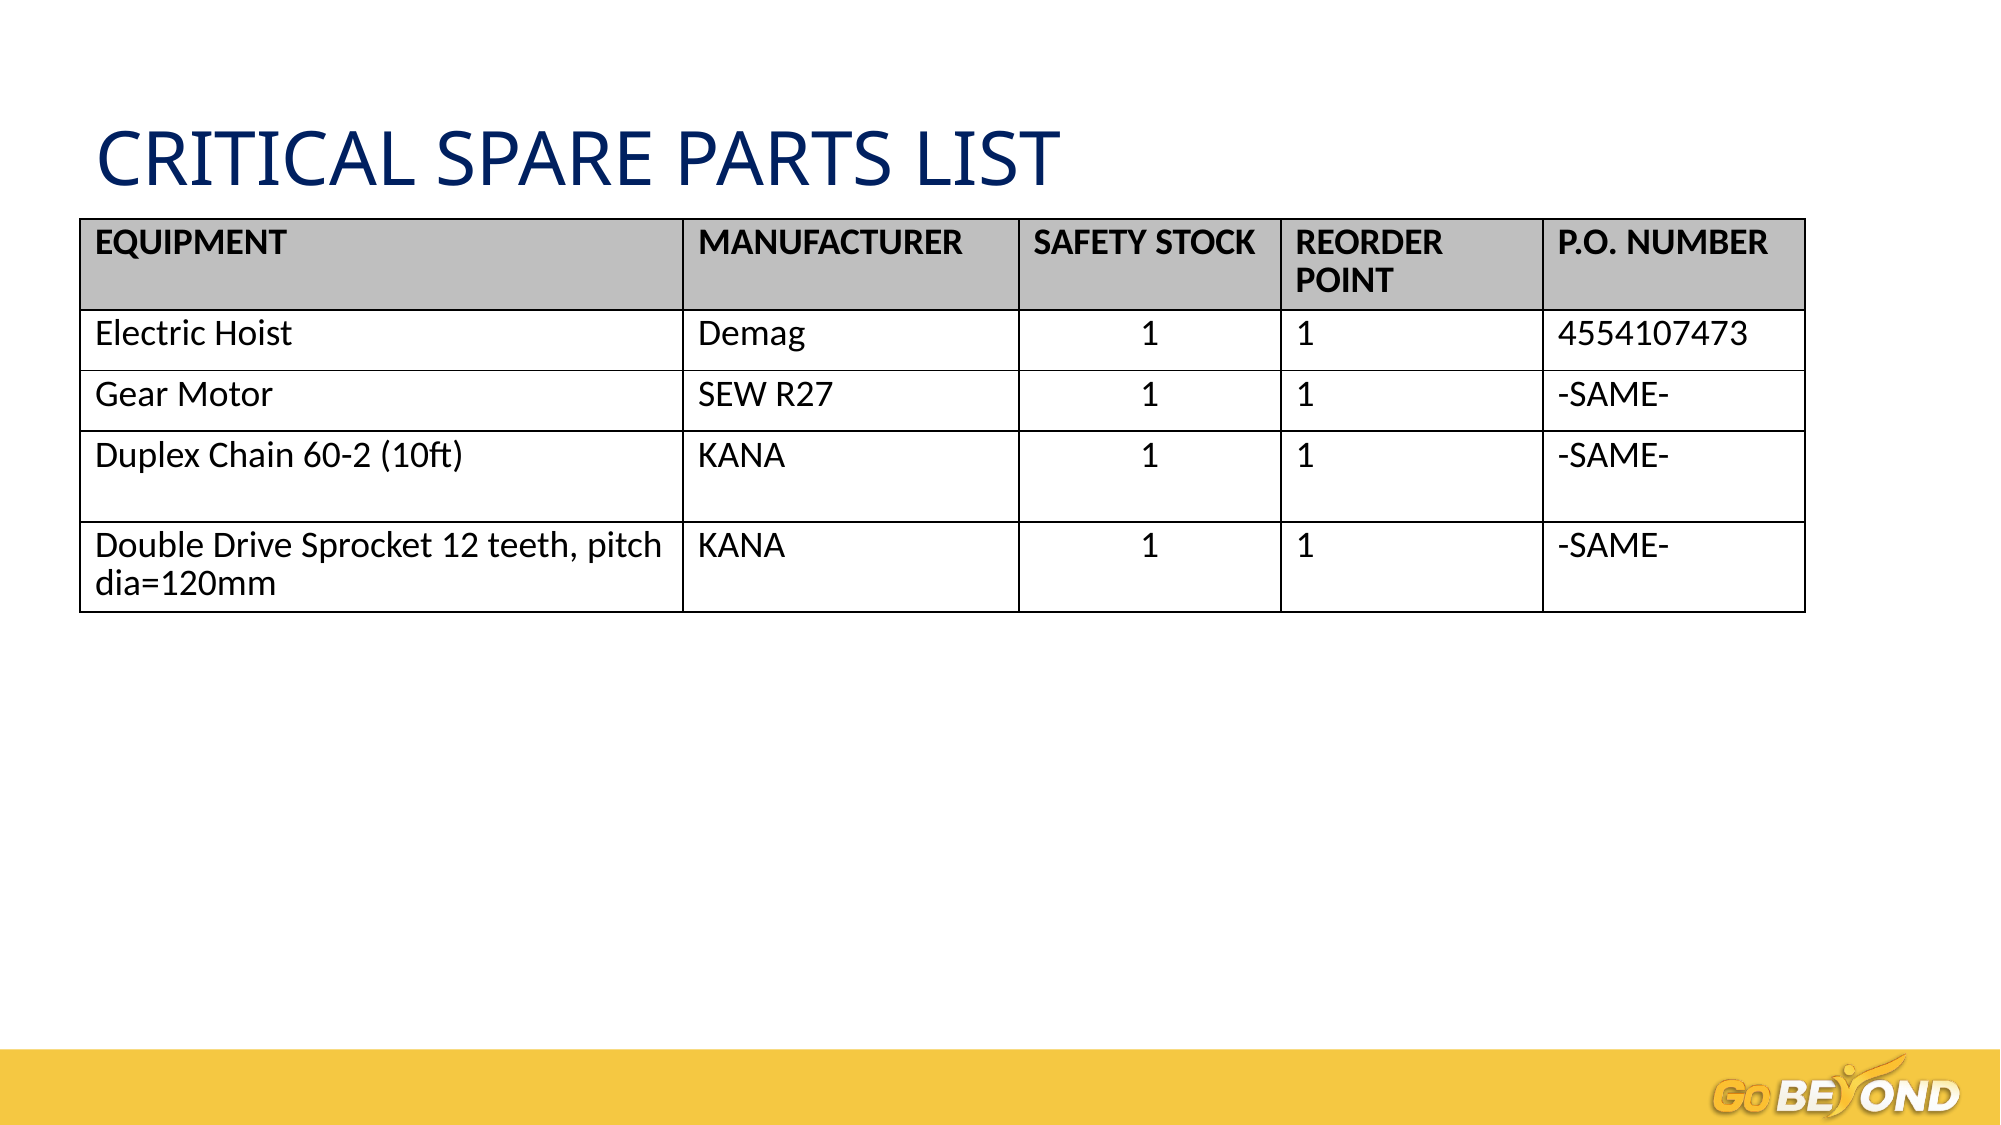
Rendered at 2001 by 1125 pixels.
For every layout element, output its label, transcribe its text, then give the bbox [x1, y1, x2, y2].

table_cell Duplex Chain 60-2 (10ft) [81, 432, 682, 521]
table_header EQUIPMENT [81, 220, 682, 309]
table_cell Electric Hoist [81, 311, 682, 370]
table_cell 1 [1020, 371, 1280, 430]
table_cell 4554107473 [1544, 311, 1804, 370]
table_cell -SAME- [1544, 371, 1804, 430]
table_cell 1 [1282, 432, 1542, 521]
table_cell 1 [1020, 523, 1280, 611]
table_cell 1 [1282, 371, 1542, 430]
table_cell KANA [684, 523, 1018, 611]
table_cell 1 [1020, 432, 1280, 521]
table_cell Demag [684, 311, 1018, 370]
table_header SAFETY STOCK [1020, 220, 1280, 309]
table_cell 1 [1020, 311, 1280, 370]
table_cell Double Drive Sprocket 12 teeth, pitch dia=120mm [81, 523, 682, 611]
table_cell 1 [1282, 523, 1542, 611]
table_header P.O. NUMBER [1544, 220, 1804, 309]
table_cell KANA [684, 432, 1018, 521]
table_header REORDER POINT [1282, 220, 1542, 309]
picture [1706, 1049, 1964, 1125]
table_header MANUFACTURER [684, 220, 1018, 309]
table_cell -SAME- [1544, 523, 1804, 611]
table_cell -SAME- [1544, 432, 1804, 521]
title CRITICAL SPARE PARTS LIST [80, 52, 1806, 218]
table_cell Gear Motor [81, 371, 682, 430]
table_cell 1 [1282, 311, 1542, 370]
table_cell SEW R27 [684, 371, 1018, 430]
